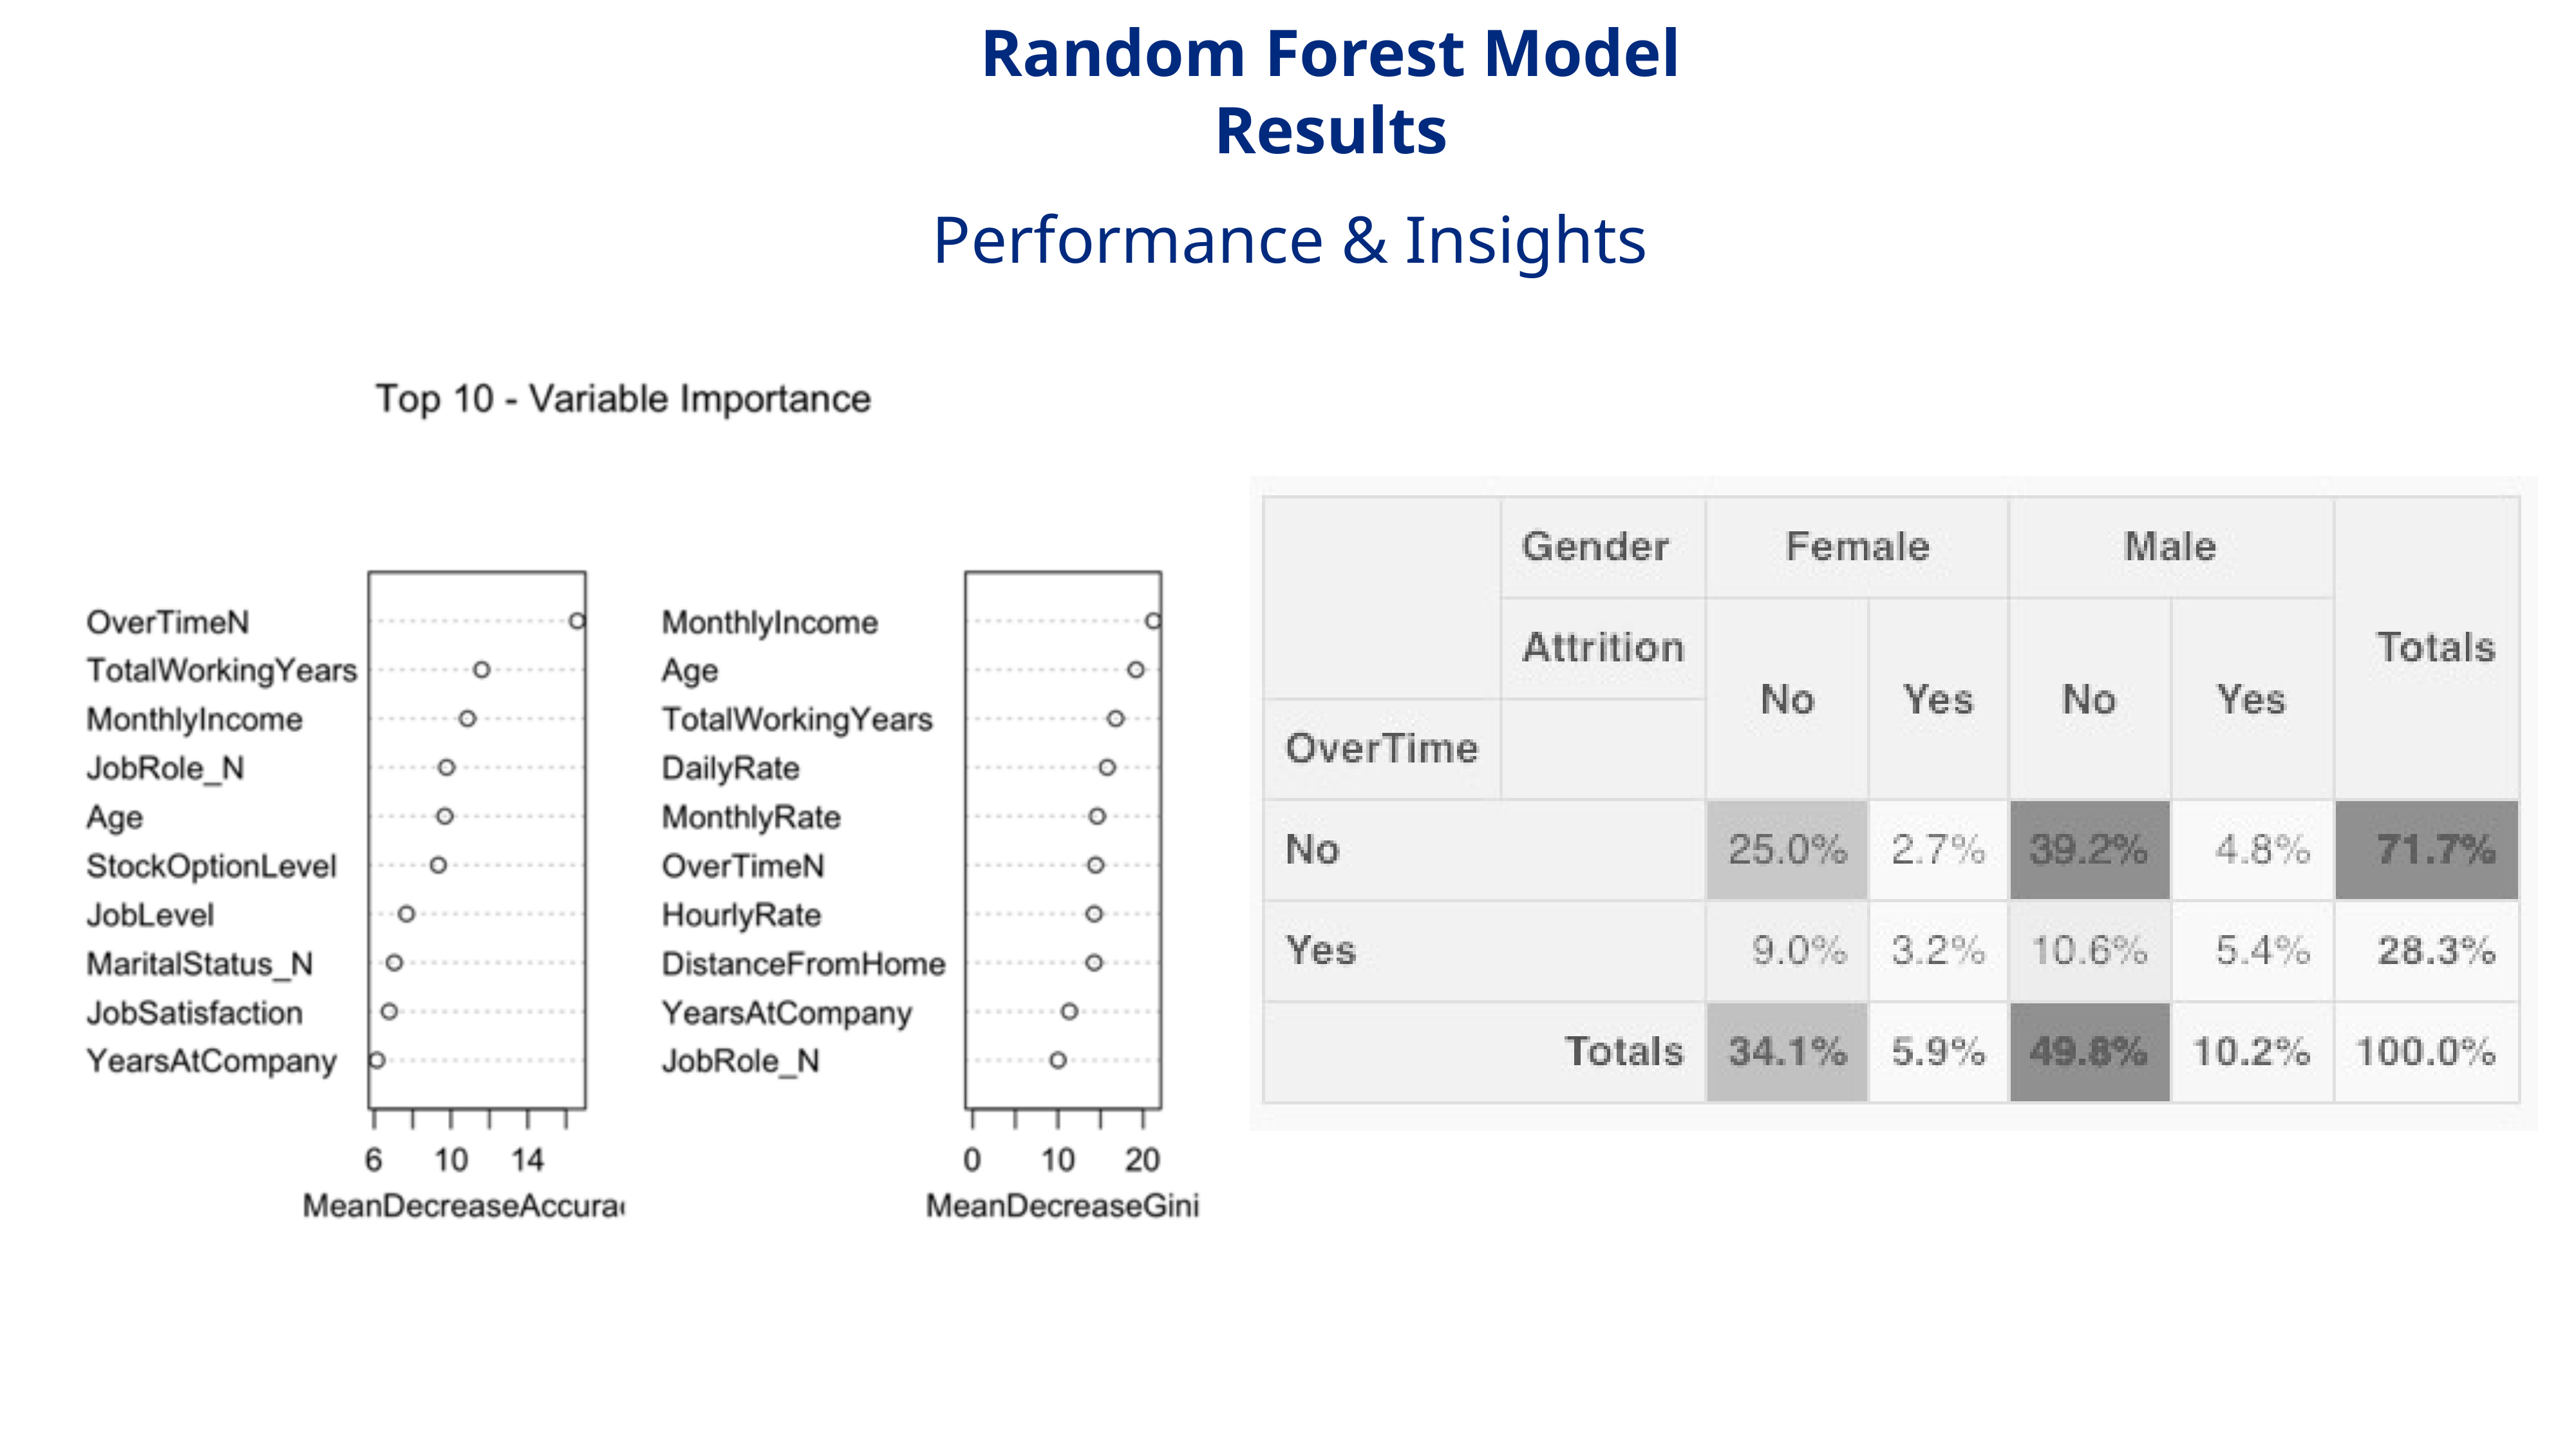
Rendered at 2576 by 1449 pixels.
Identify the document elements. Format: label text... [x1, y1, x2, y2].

text_box Performance & Insights [932, 198, 1649, 276]
text_box Random Forest Model Results [886, 12, 1776, 167]
picture [39, 338, 2538, 1269]
